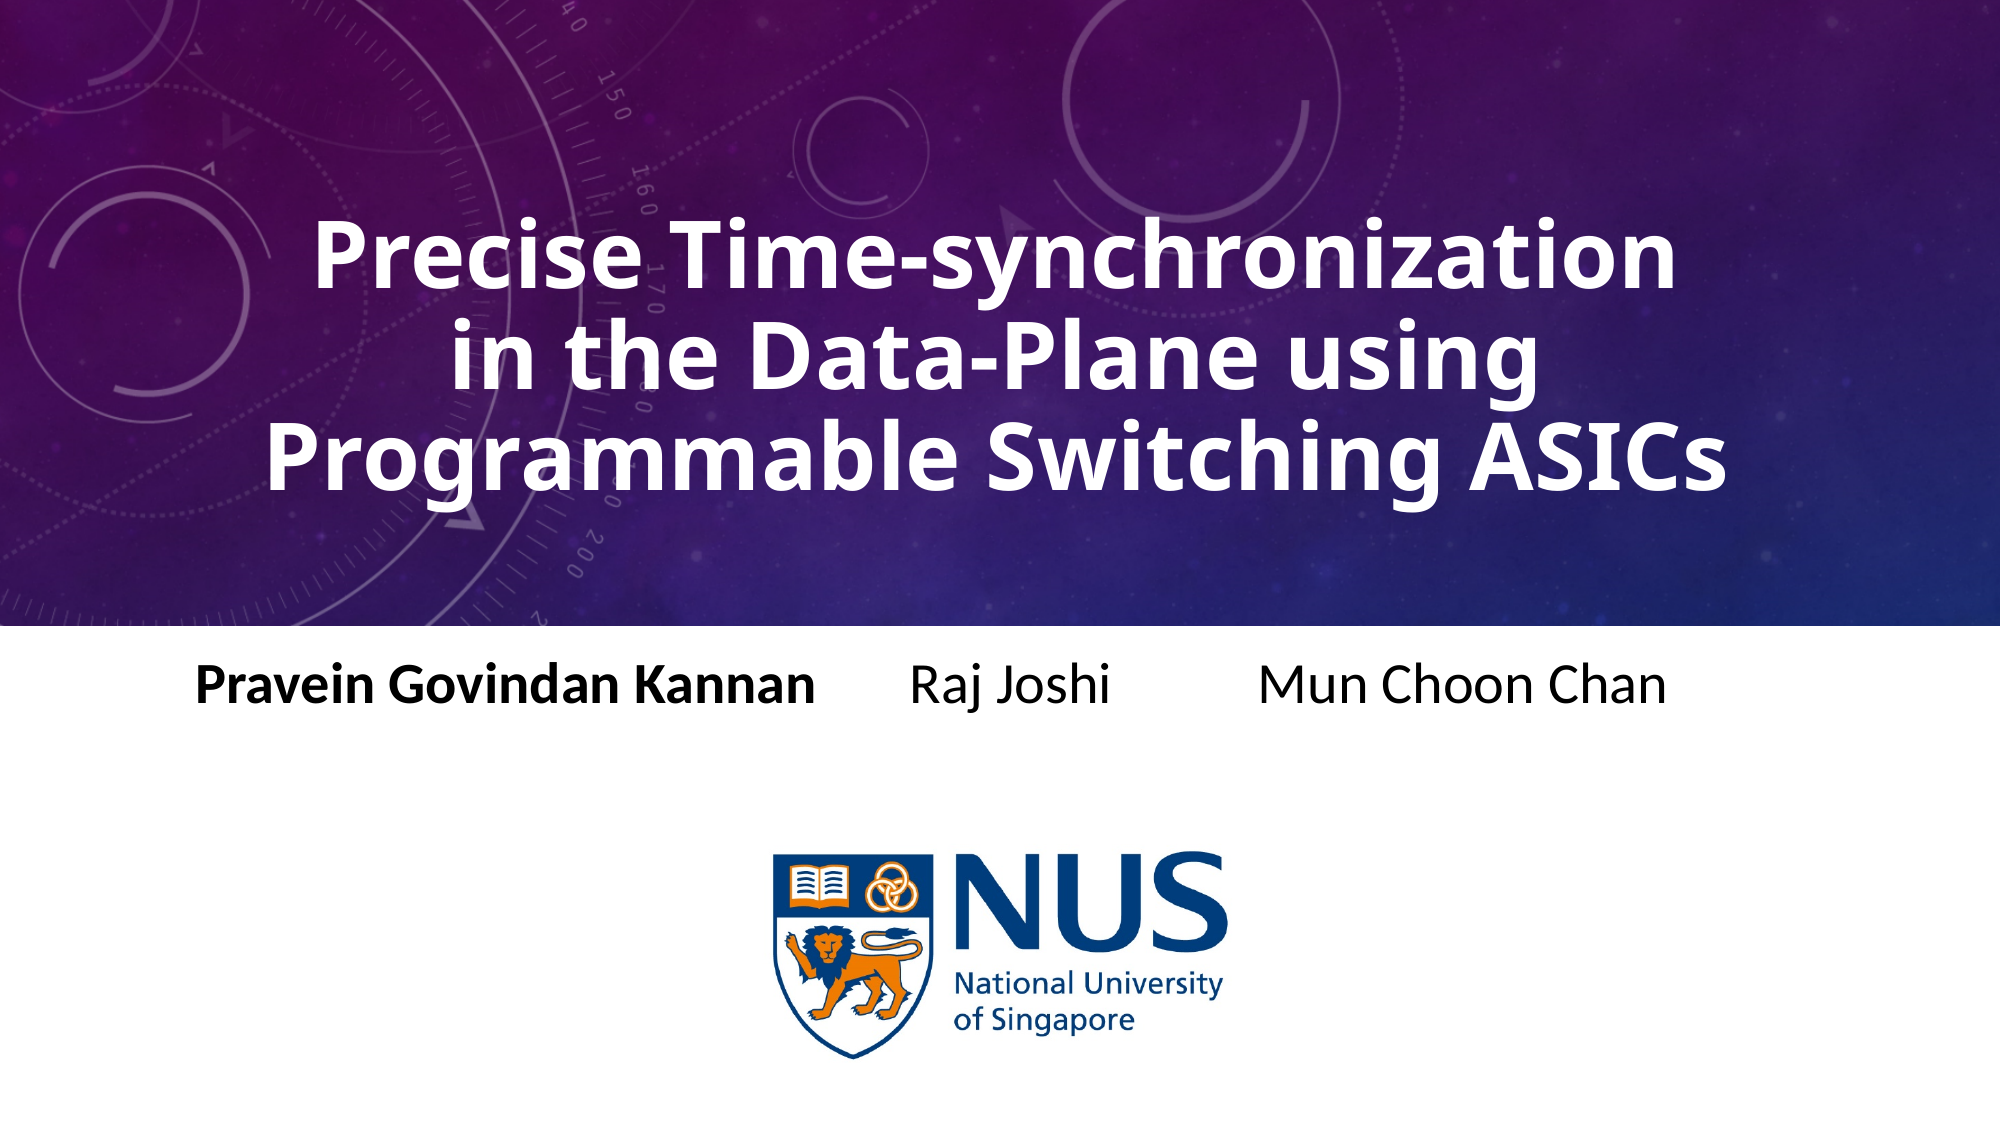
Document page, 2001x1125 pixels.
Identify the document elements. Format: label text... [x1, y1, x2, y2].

picture [675, 823, 1325, 1080]
subtitle Pravein Govindan Kannan Raj Joshi Mun Choon Chan [133, 645, 1731, 755]
picture [0, 0, 2000, 626]
